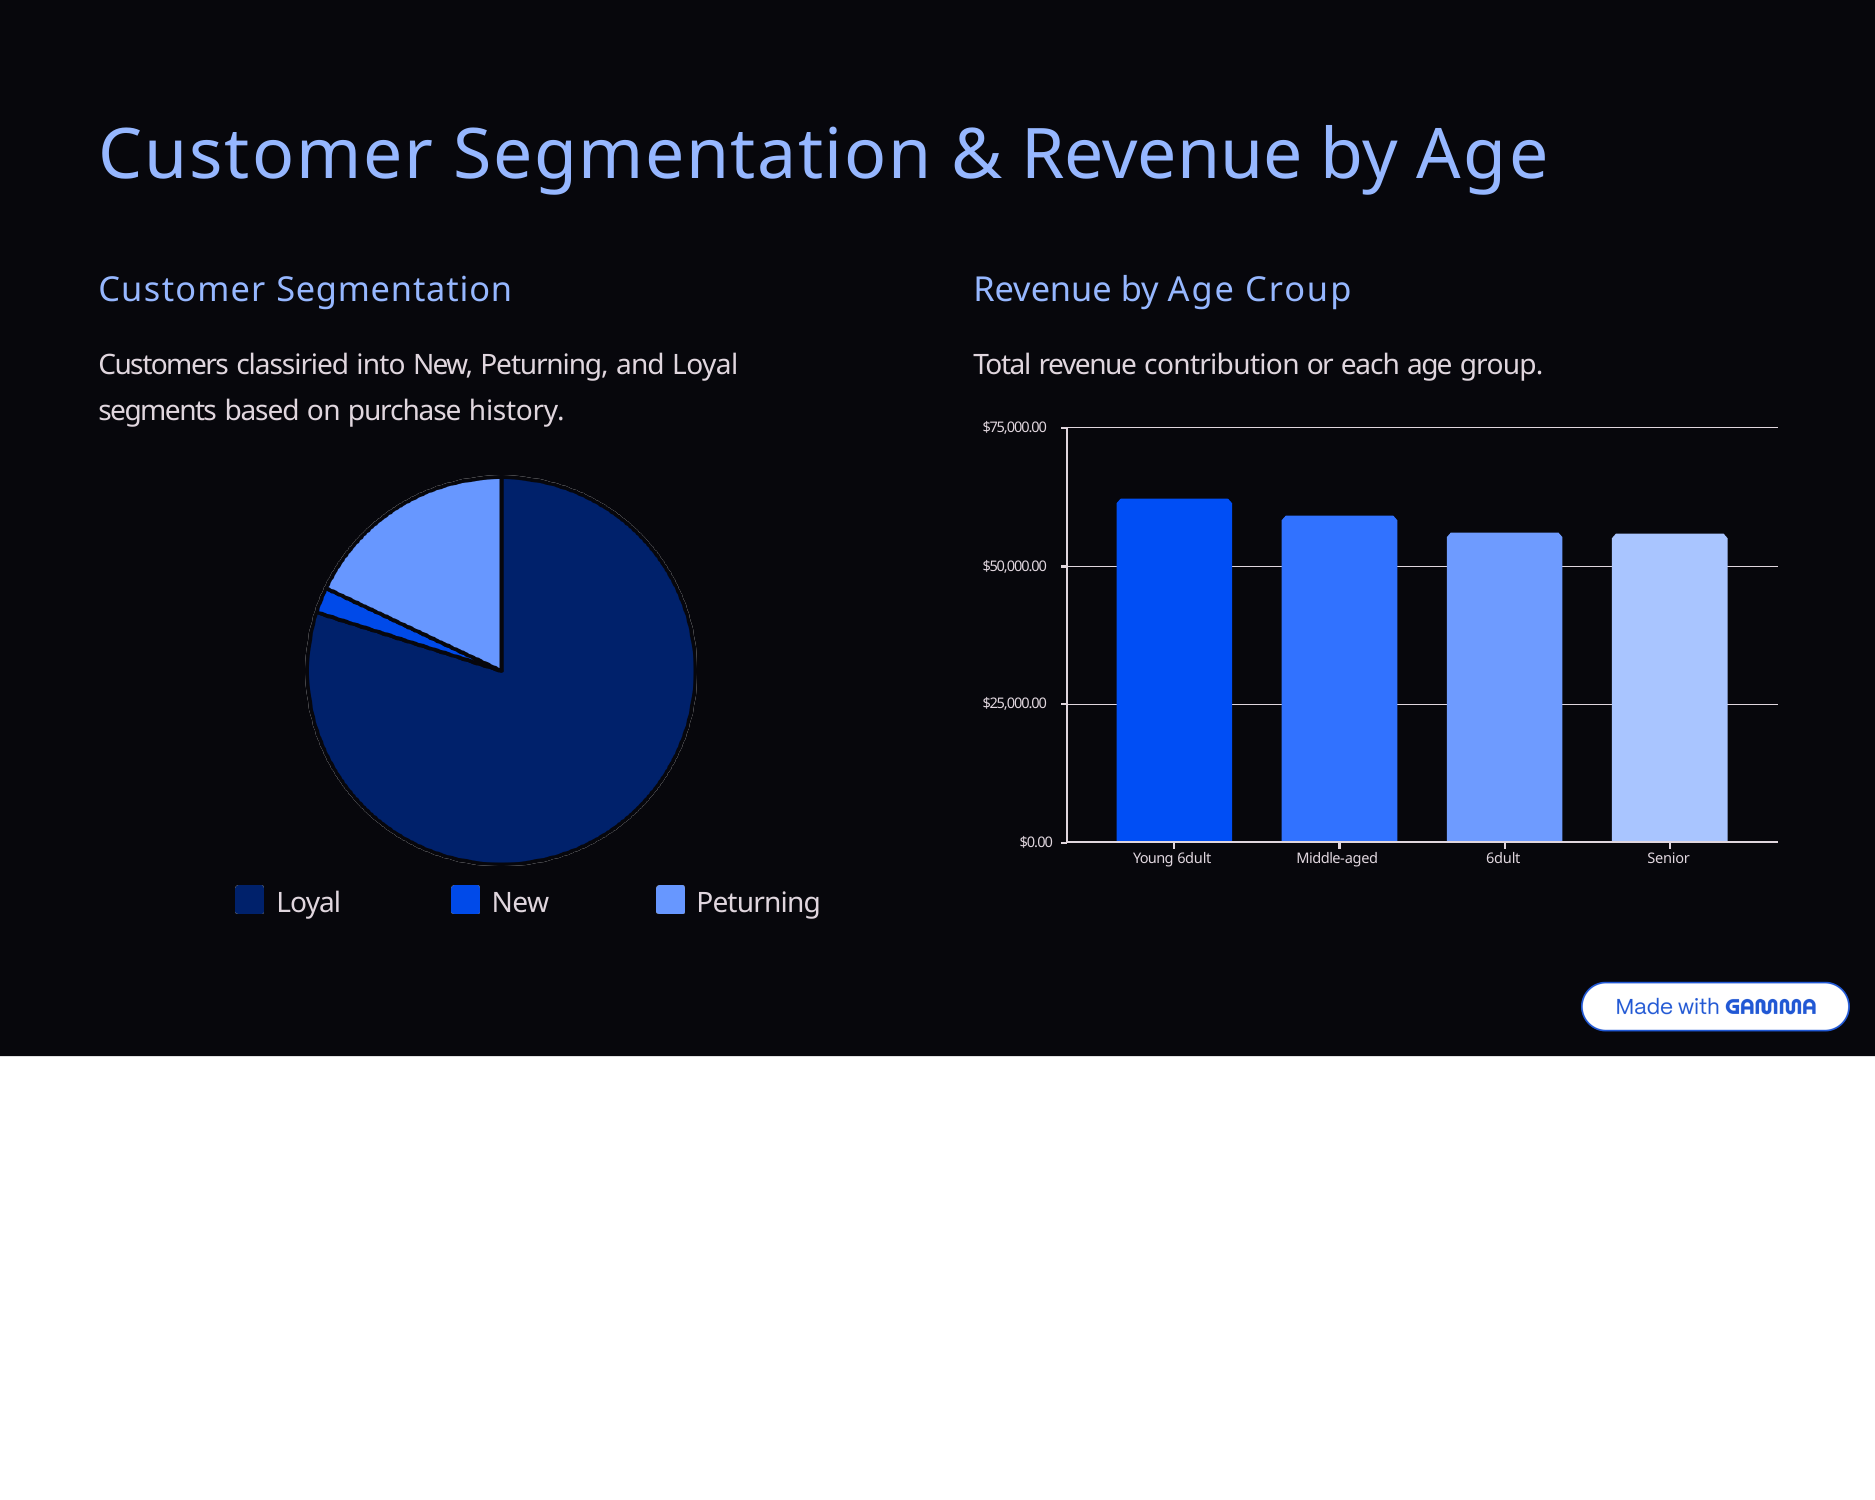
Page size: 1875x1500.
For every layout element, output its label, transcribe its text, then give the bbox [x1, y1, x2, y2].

text_box New [489, 882, 553, 918]
text_box Young 6dult [1130, 852, 1218, 867]
text_box Peturning [694, 882, 828, 918]
text_box Revenue by Age Croup Total revenue contribution or each age group. [971, 264, 1569, 381]
text_box $75,000.00 [980, 415, 1059, 436]
text_box $0.00 [1017, 830, 1058, 851]
text_box $50,000.00 [980, 554, 1054, 575]
picture [655, 885, 685, 915]
text_box Middle-aged [1294, 852, 1385, 867]
text_box Loyal [274, 882, 348, 918]
text_box Senior [1645, 852, 1695, 867]
text_box Customer Segmentation Customers classiried into New, Peturning, and Loyal segments based on purchase history. [96, 264, 775, 426]
text_box 6dult [1484, 852, 1526, 867]
title Customer Segmentation & Revenue by Age [96, 105, 1638, 359]
text_box $25,000.00 [980, 692, 1054, 712]
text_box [1065, 426, 1176, 851]
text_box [1177, 426, 1780, 845]
picture [451, 885, 480, 915]
picture [305, 474, 697, 867]
picture [1571, 971, 1860, 1041]
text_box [1059, 426, 1064, 845]
picture [235, 885, 265, 915]
